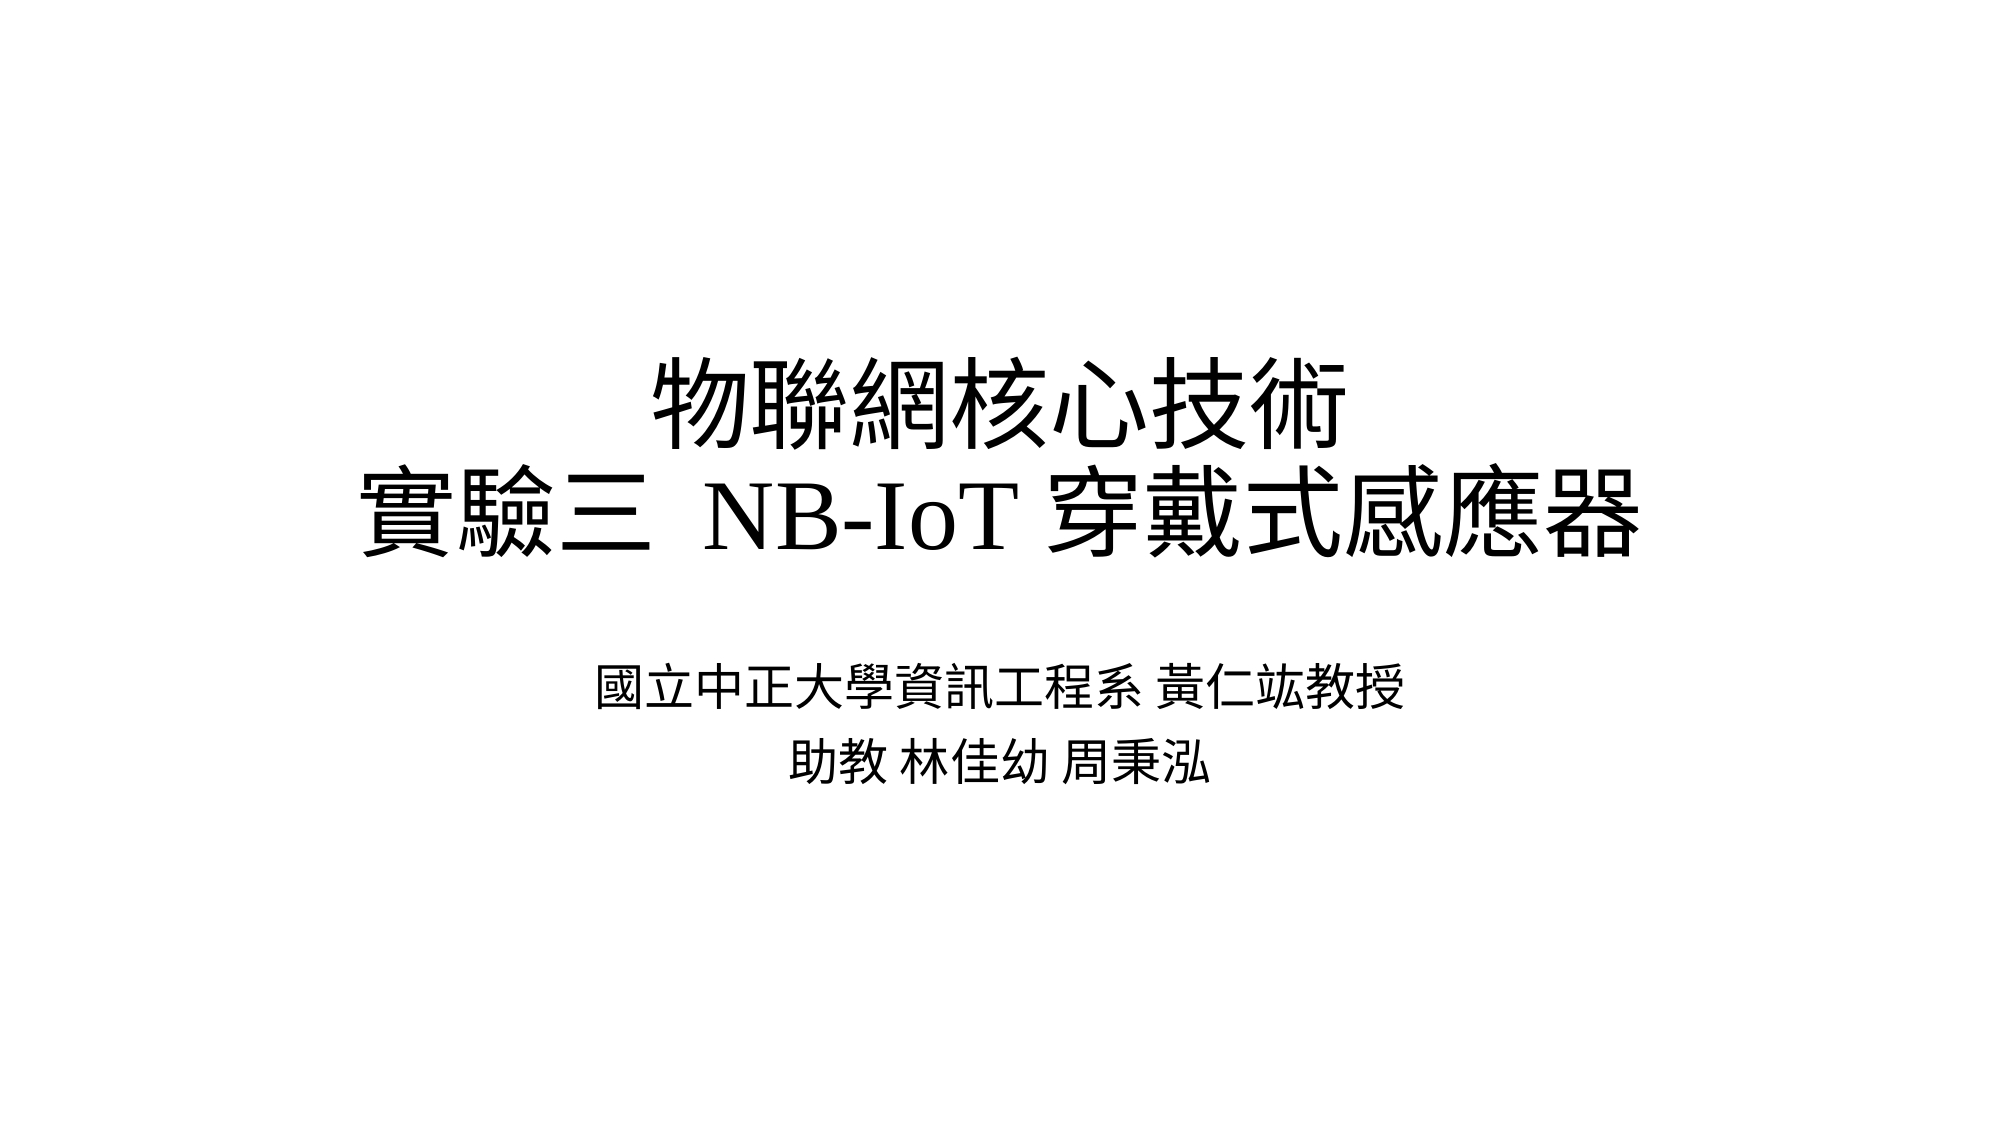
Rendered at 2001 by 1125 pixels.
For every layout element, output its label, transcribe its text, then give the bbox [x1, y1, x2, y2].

subtitle 國立中正大學資訊工程系 黃仁竑教授 助教 林佳幼 周秉泓 [249, 590, 1750, 863]
title 物聯網核心技術 實驗三 NB-IoT穿戴式感應器 [219, 187, 1781, 579]
